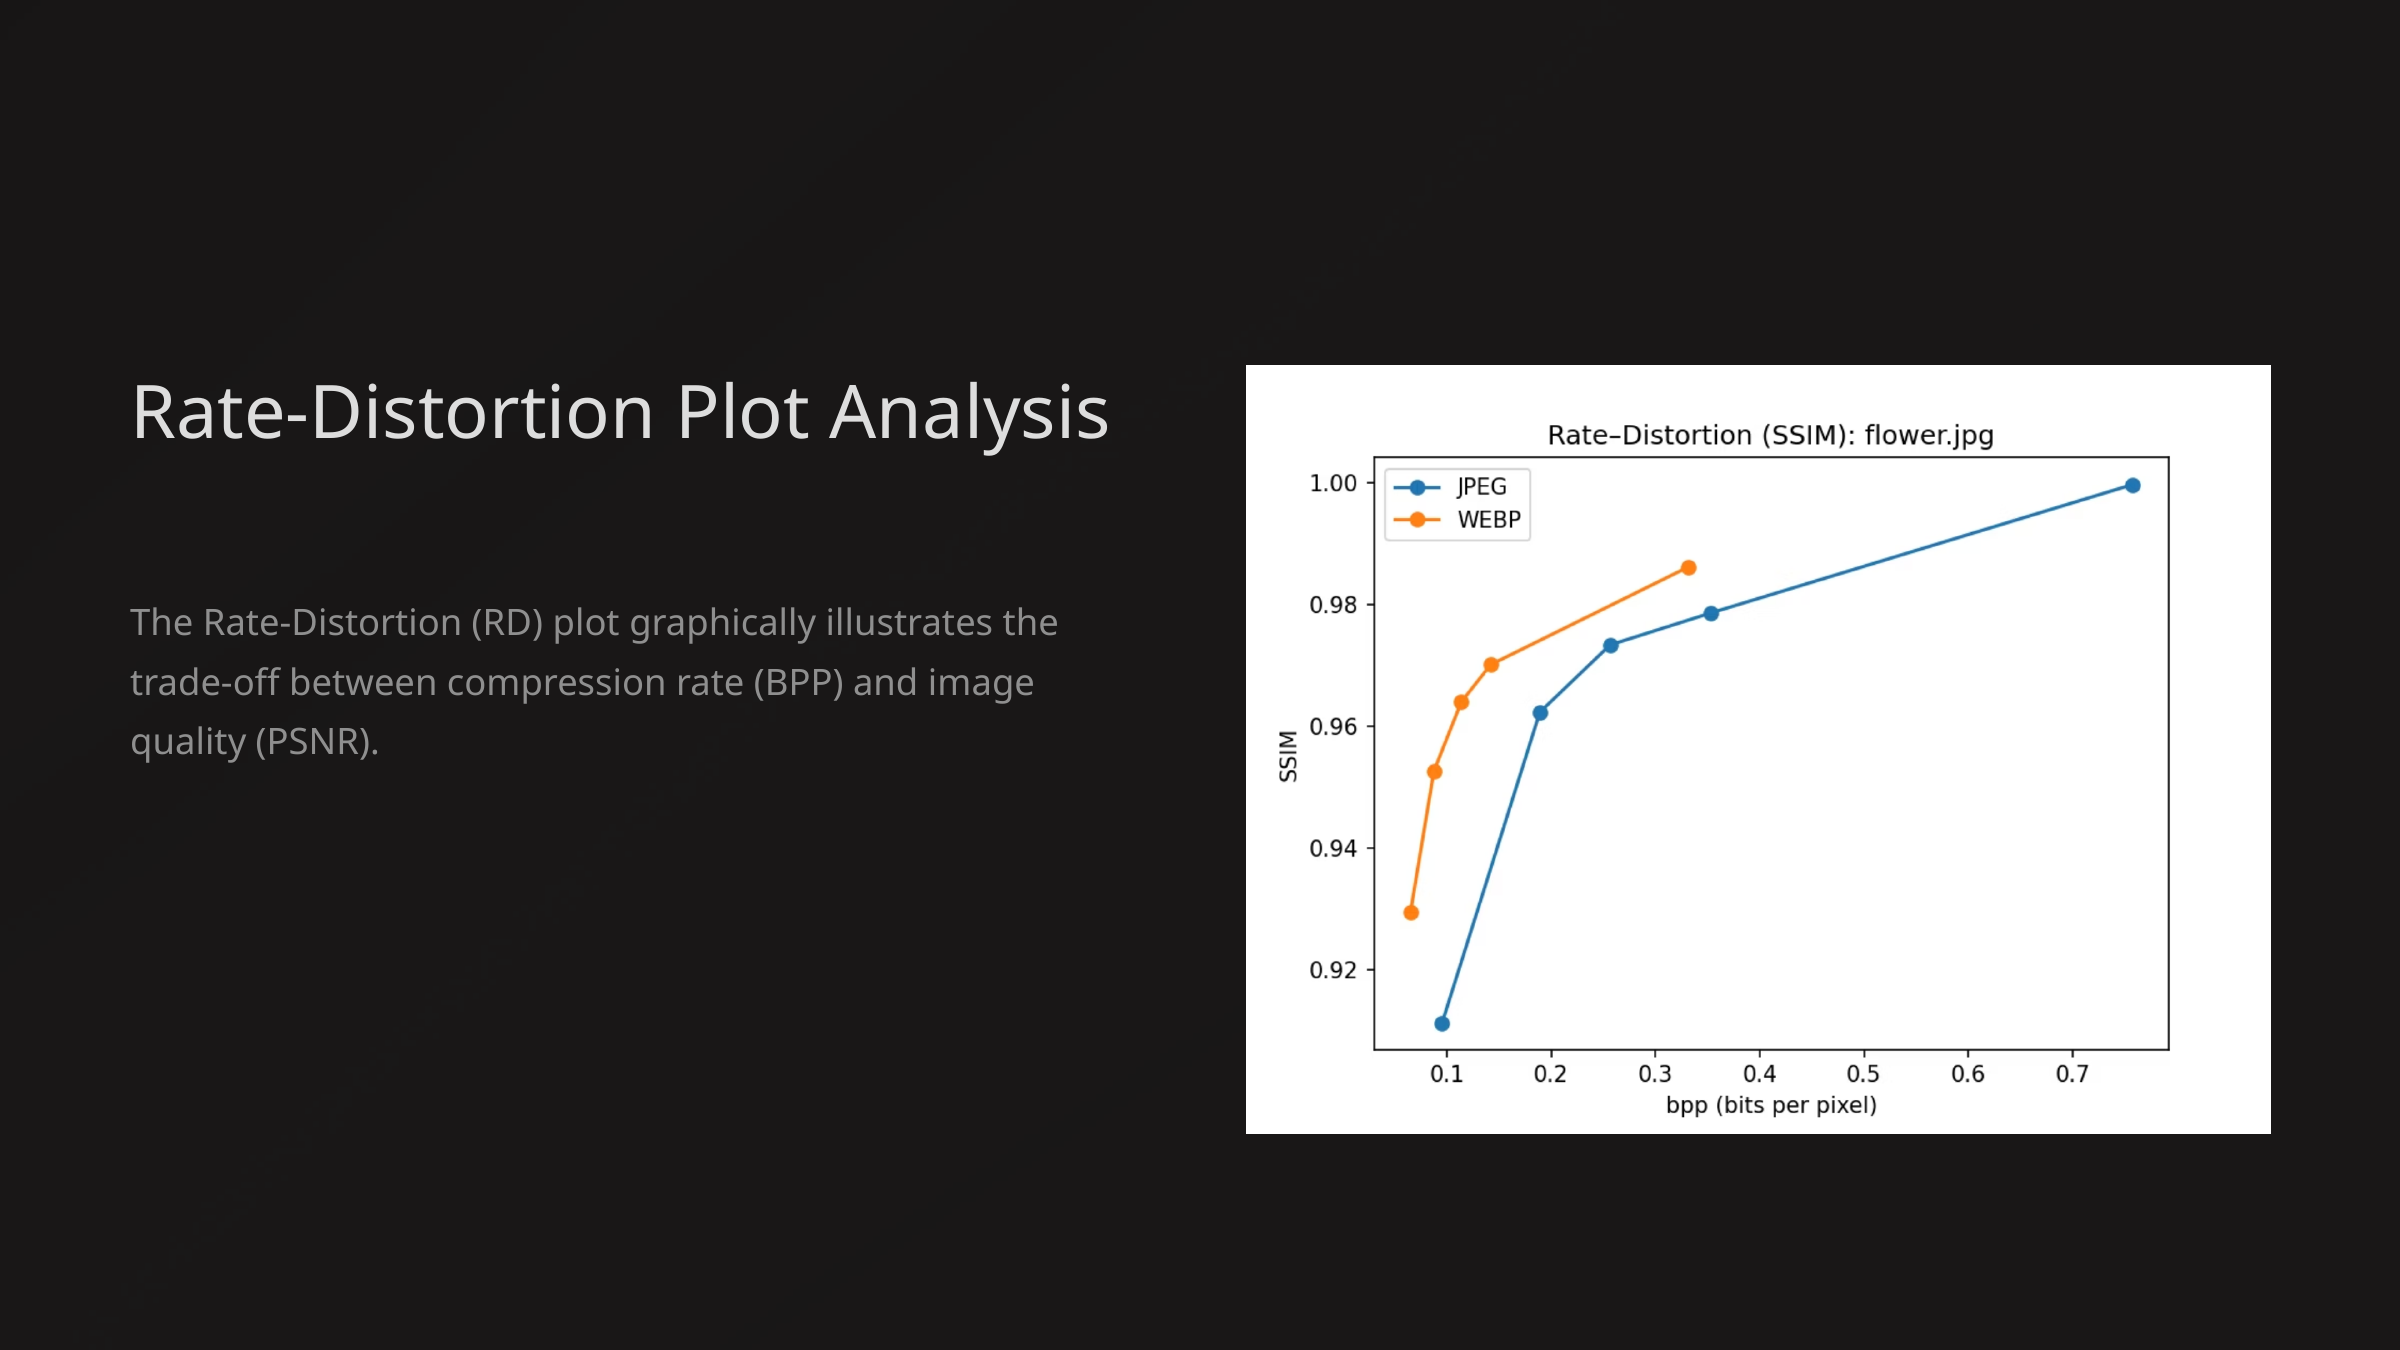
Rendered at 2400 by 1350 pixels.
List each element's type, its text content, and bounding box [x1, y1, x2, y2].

text_box Rate-Distortion Plot Analysis [130, 360, 1155, 547]
picture [1246, 365, 2271, 1134]
text_box The Rate-Distortion (RD) plot graphically illustrates the trade-off between compression rate (BPP) and image quality (PSNR). [130, 583, 1155, 763]
